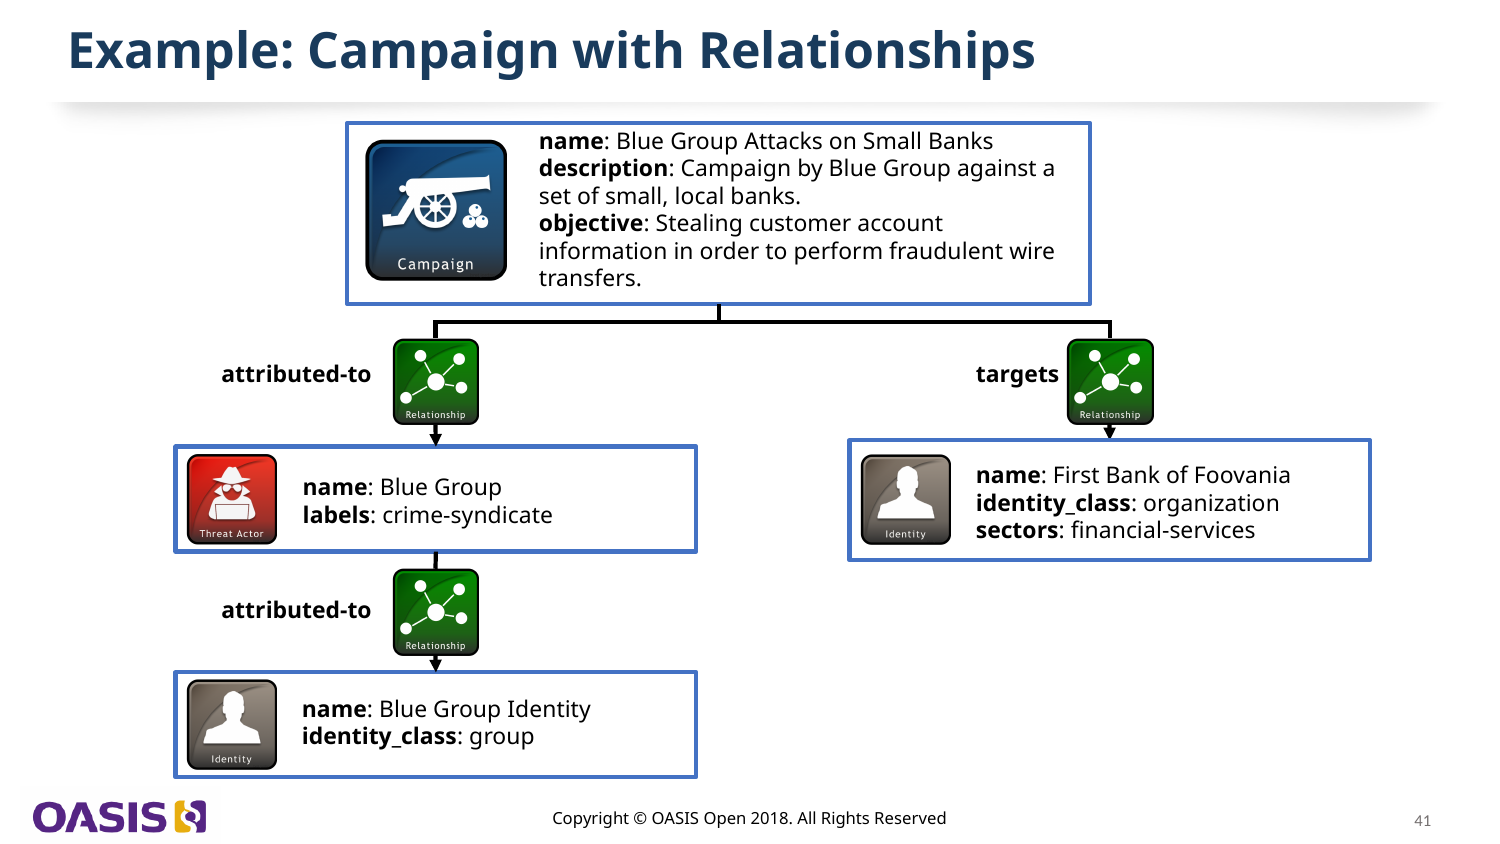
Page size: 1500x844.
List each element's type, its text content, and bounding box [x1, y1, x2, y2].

picture [391, 568, 479, 656]
text_box name: Blue Group Attacks on Small Banks description: Campaign by Blue Group against a set of small, local banks. objective: Stealing customer account information in order to perform fraudulent wire transfers. [523, 119, 1077, 314]
text_box [849, 440, 1371, 561]
text_box [347, 123, 523, 304]
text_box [559, 179, 595, 463]
picture [185, 679, 277, 770]
picture [186, 453, 277, 545]
text_box attributed-to [206, 352, 386, 398]
picture [20, 786, 221, 844]
text_box [175, 672, 697, 778]
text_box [896, 125, 932, 517]
text_box attributed-to [206, 588, 386, 634]
text_box [1077, 123, 1091, 304]
text_box name: Blue Group labels: crime-syndicate [287, 465, 708, 536]
text_box name: First Bank of Foovania identity_class: organization sectors: financial-services [960, 453, 1381, 552]
picture [859, 454, 951, 545]
title Example: Campaign with Relationships [56, 8, 1433, 103]
text_box name: Blue Group Identity identity_class: group [286, 687, 707, 758]
picture [391, 337, 479, 425]
text_box [175, 446, 697, 552]
text_box targets [960, 352, 1061, 398]
picture [364, 139, 507, 282]
picture [1066, 337, 1154, 425]
